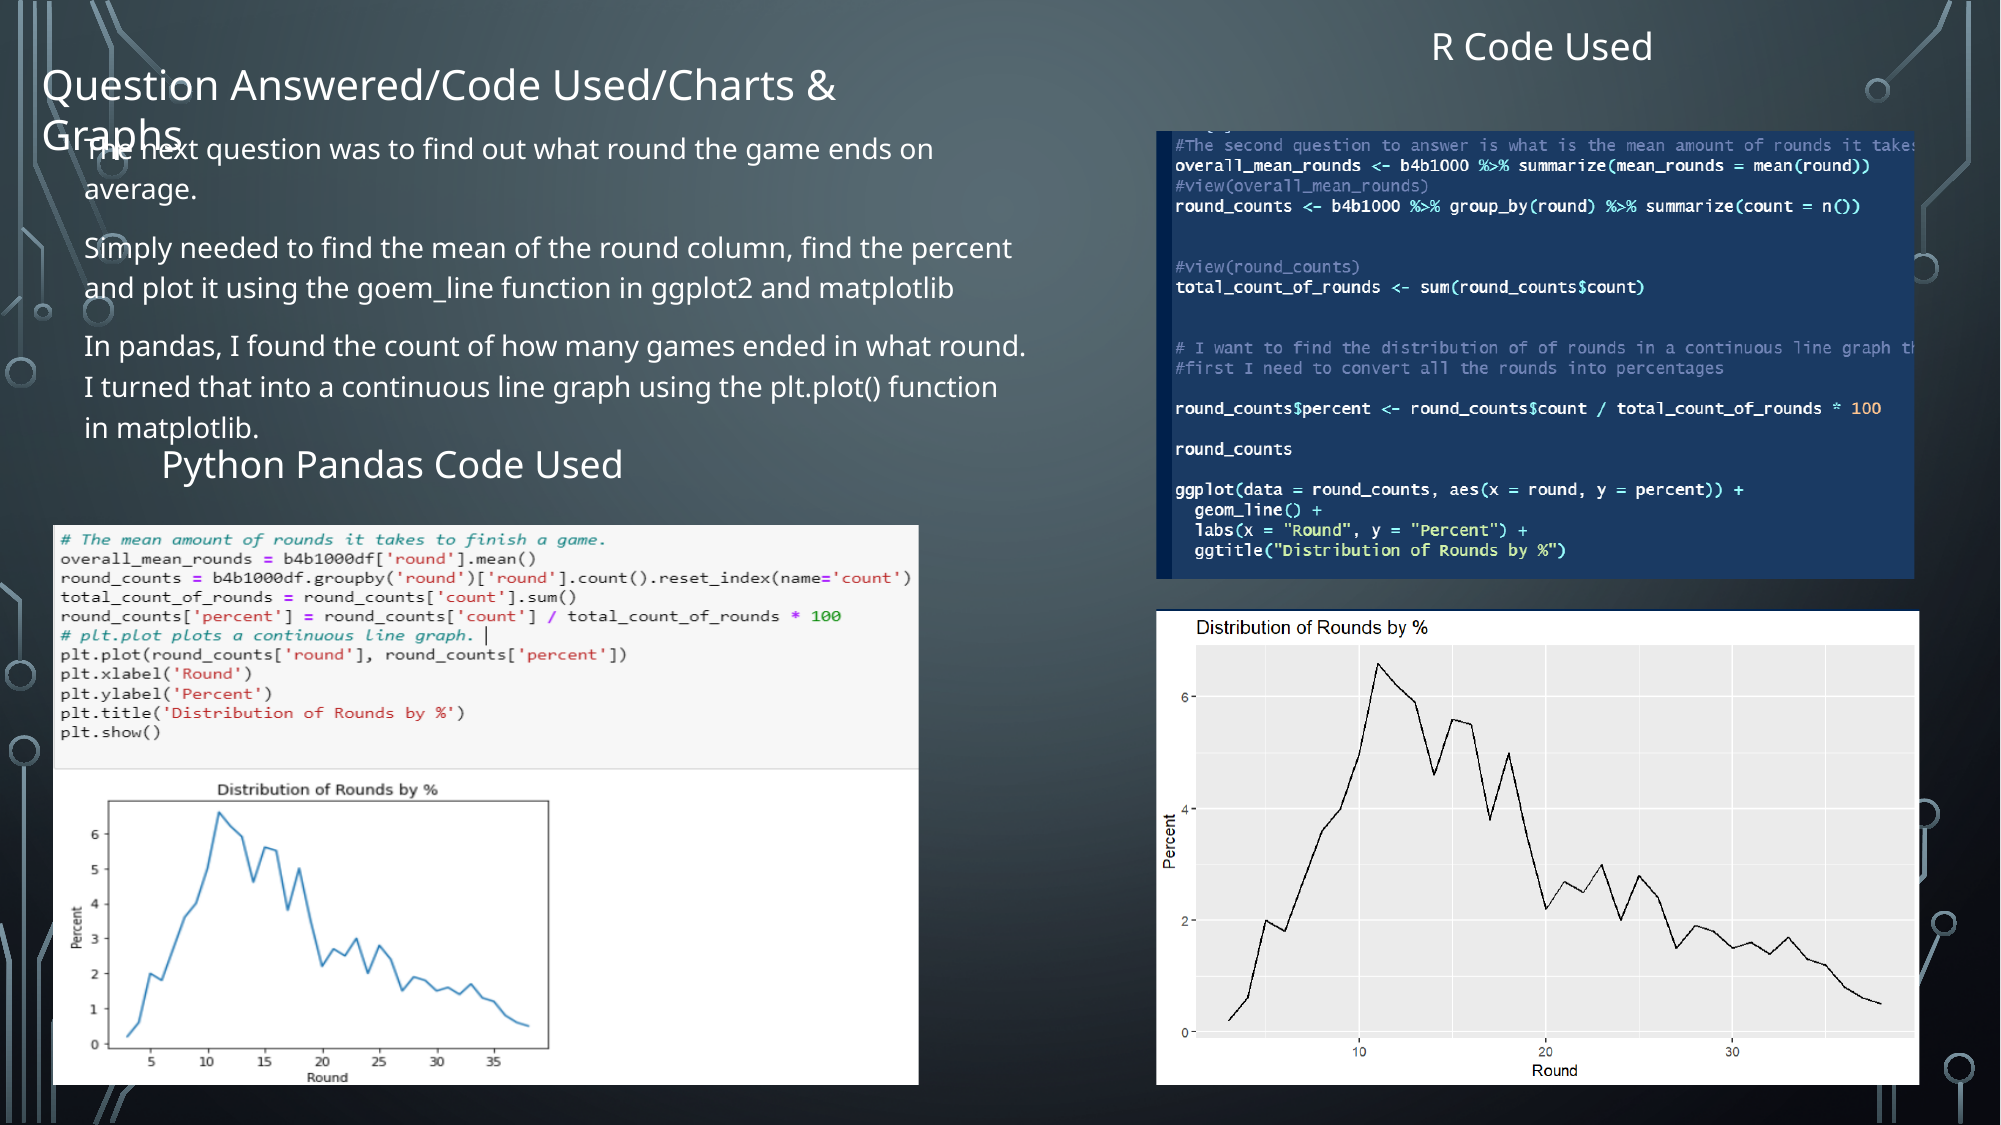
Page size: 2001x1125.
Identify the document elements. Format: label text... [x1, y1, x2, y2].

text_box Question Answered/Code Used/Charts & Graphs [26, 51, 950, 166]
list The next question was to find out what round the game ends on average. Simply needed to find the mean of the round column, find the percent and plot it using the goem_line function in ggplot2 and matplotlib In pandas, I found the count of how many games ended in what round. I turned that into a continuous line graph using the plt.plot() function in matplotlib. [69, 116, 1043, 457]
text_box Python Pandas Code Used [146, 434, 681, 494]
picture [52, 524, 919, 1085]
picture [1156, 609, 1920, 1085]
picture [1156, 131, 1915, 579]
text_box R Code Used [1416, 15, 1920, 76]
